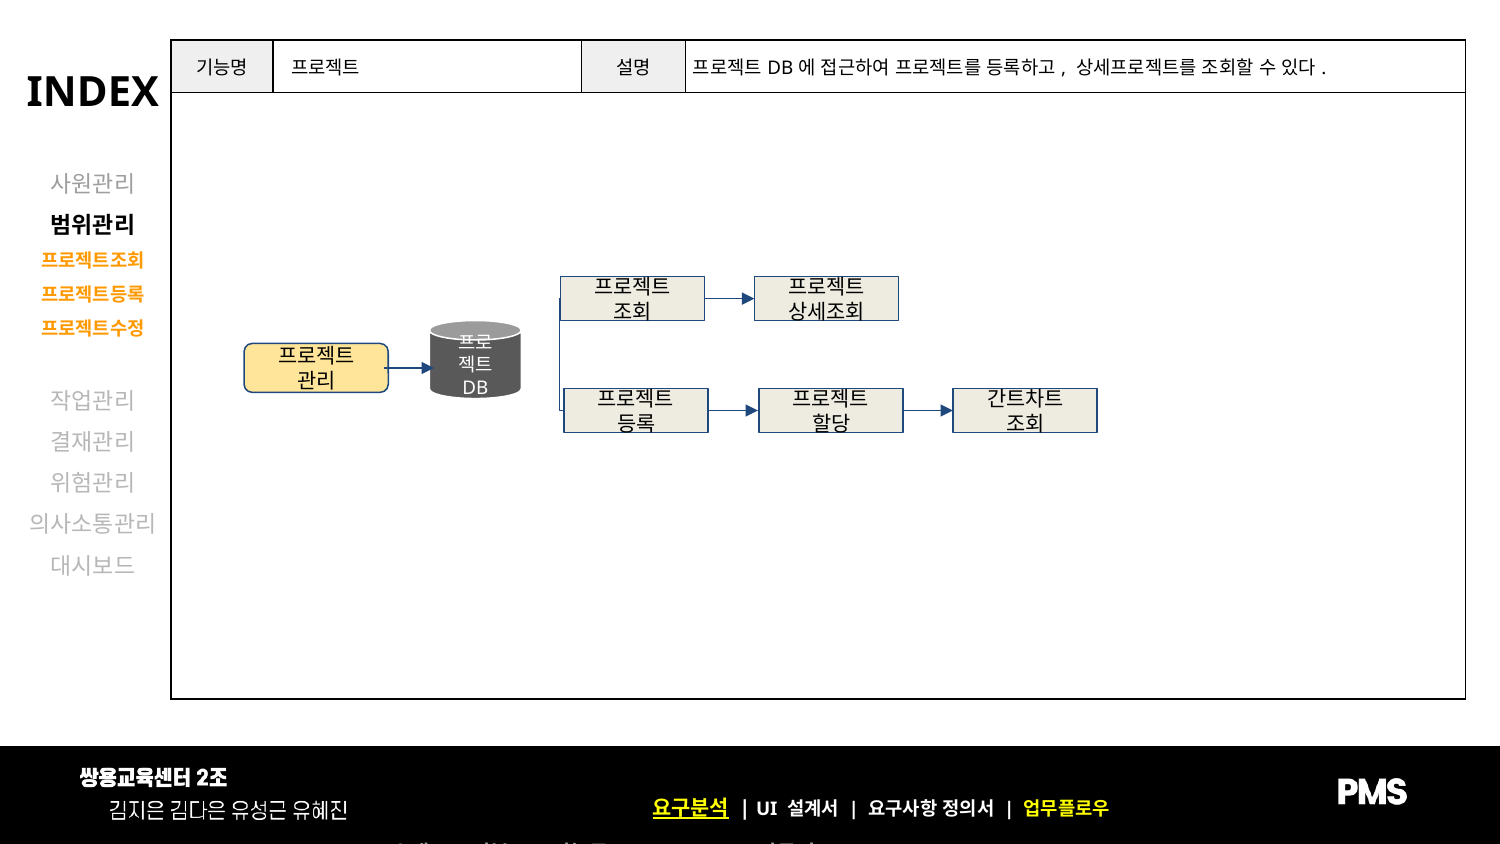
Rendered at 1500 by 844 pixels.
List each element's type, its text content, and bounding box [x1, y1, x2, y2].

text_box 프로젝트 등록 [563, 388, 709, 433]
text_box INDEX 사원관리 범위관리 프로젝트조회 프로젝트등록 프로젝트수정 작업관리 결재관리 위험관리 의사소통관리 대시보드 [7, 24, 179, 692]
table_header 기능명 [179, 41, 272, 92]
text_box 프로젝트 관리 [244, 343, 389, 393]
table_header 프로젝트 [274, 41, 581, 92]
text_box 프로젝트 할당 [758, 388, 904, 433]
text_box 간트차트 조회 [952, 388, 1098, 433]
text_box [560, 298, 565, 411]
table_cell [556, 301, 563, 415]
picture [0, 746, 1500, 844]
text_box 프로 젝트 DB [429, 320, 522, 399]
text_box 프로젝트 조회 [560, 276, 705, 321]
table_header 프로젝트DB에 접근하여 프로젝트를 등록하고, 상세프로젝트를 조회할 수 있다. [686, 41, 1465, 92]
text_box 프로젝트 상세조회 [754, 276, 899, 321]
table_cell [172, 93, 1465, 698]
table_header 설명 [582, 41, 685, 92]
